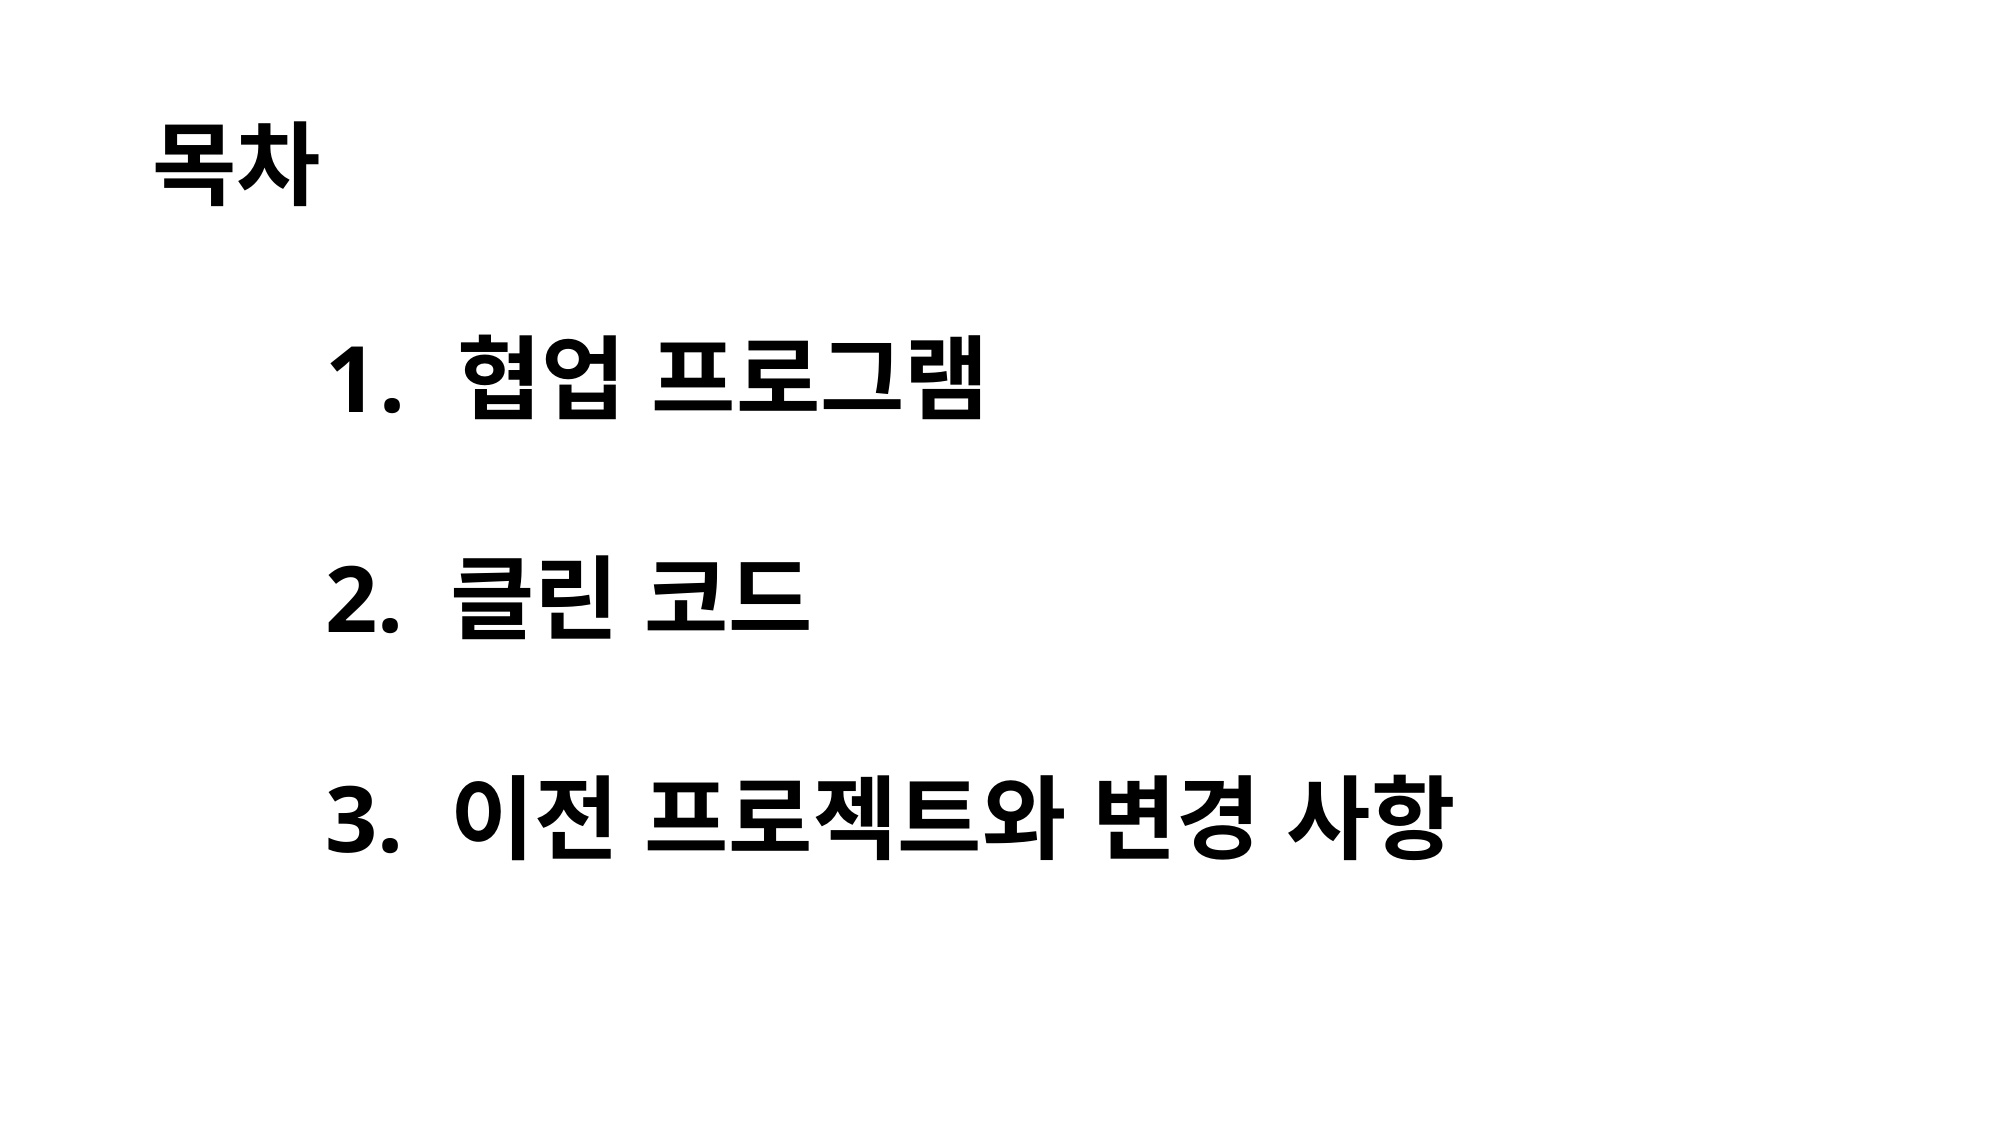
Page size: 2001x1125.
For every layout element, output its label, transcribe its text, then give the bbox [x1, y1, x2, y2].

title 목차 [137, 59, 1863, 278]
text_box 협업 프로그램 2. 클린 코드 3. 이전 프로젝트와 변경 사항 [310, 313, 1973, 988]
